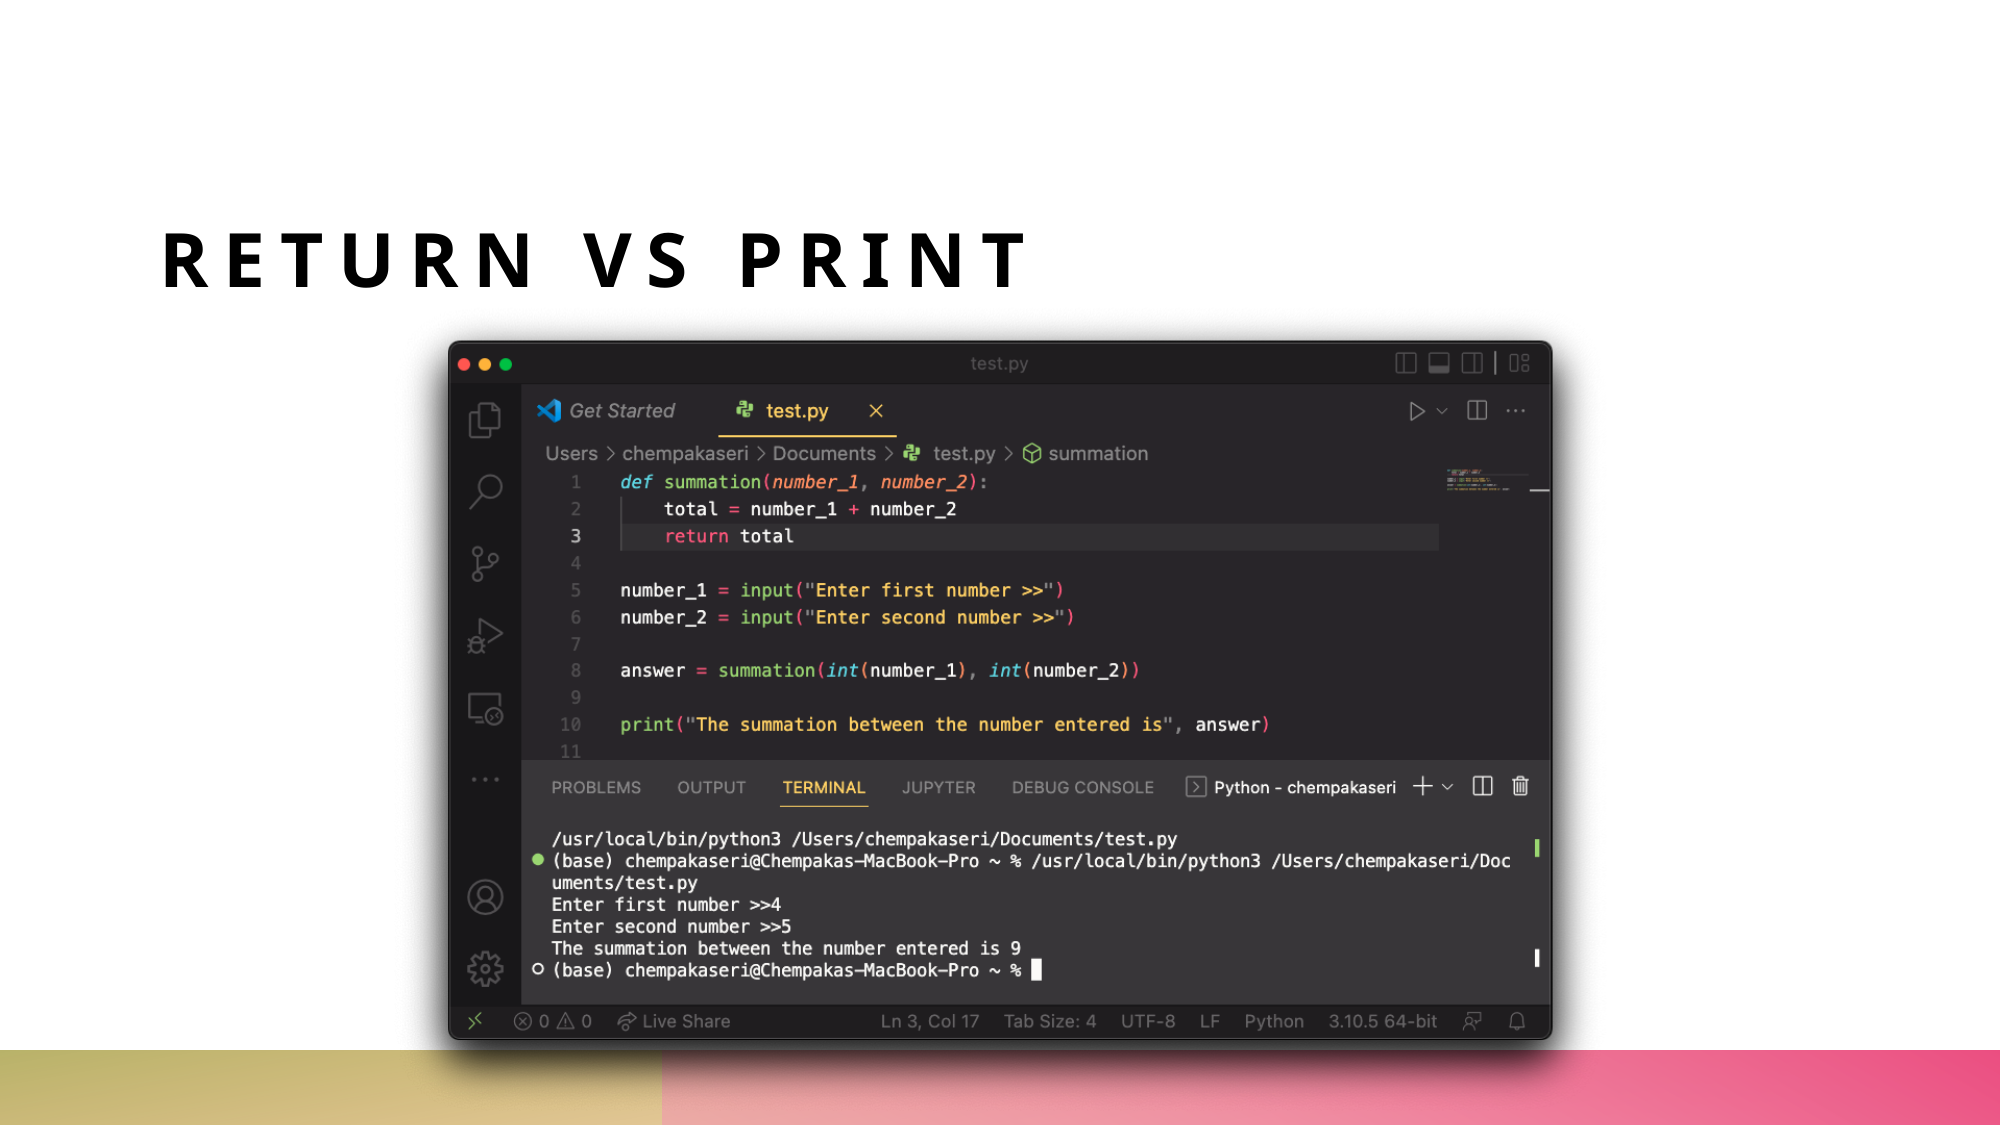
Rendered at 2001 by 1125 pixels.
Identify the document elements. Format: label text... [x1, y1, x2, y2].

title Return vs print [159, 100, 1840, 303]
picture [391, 302, 1610, 1116]
